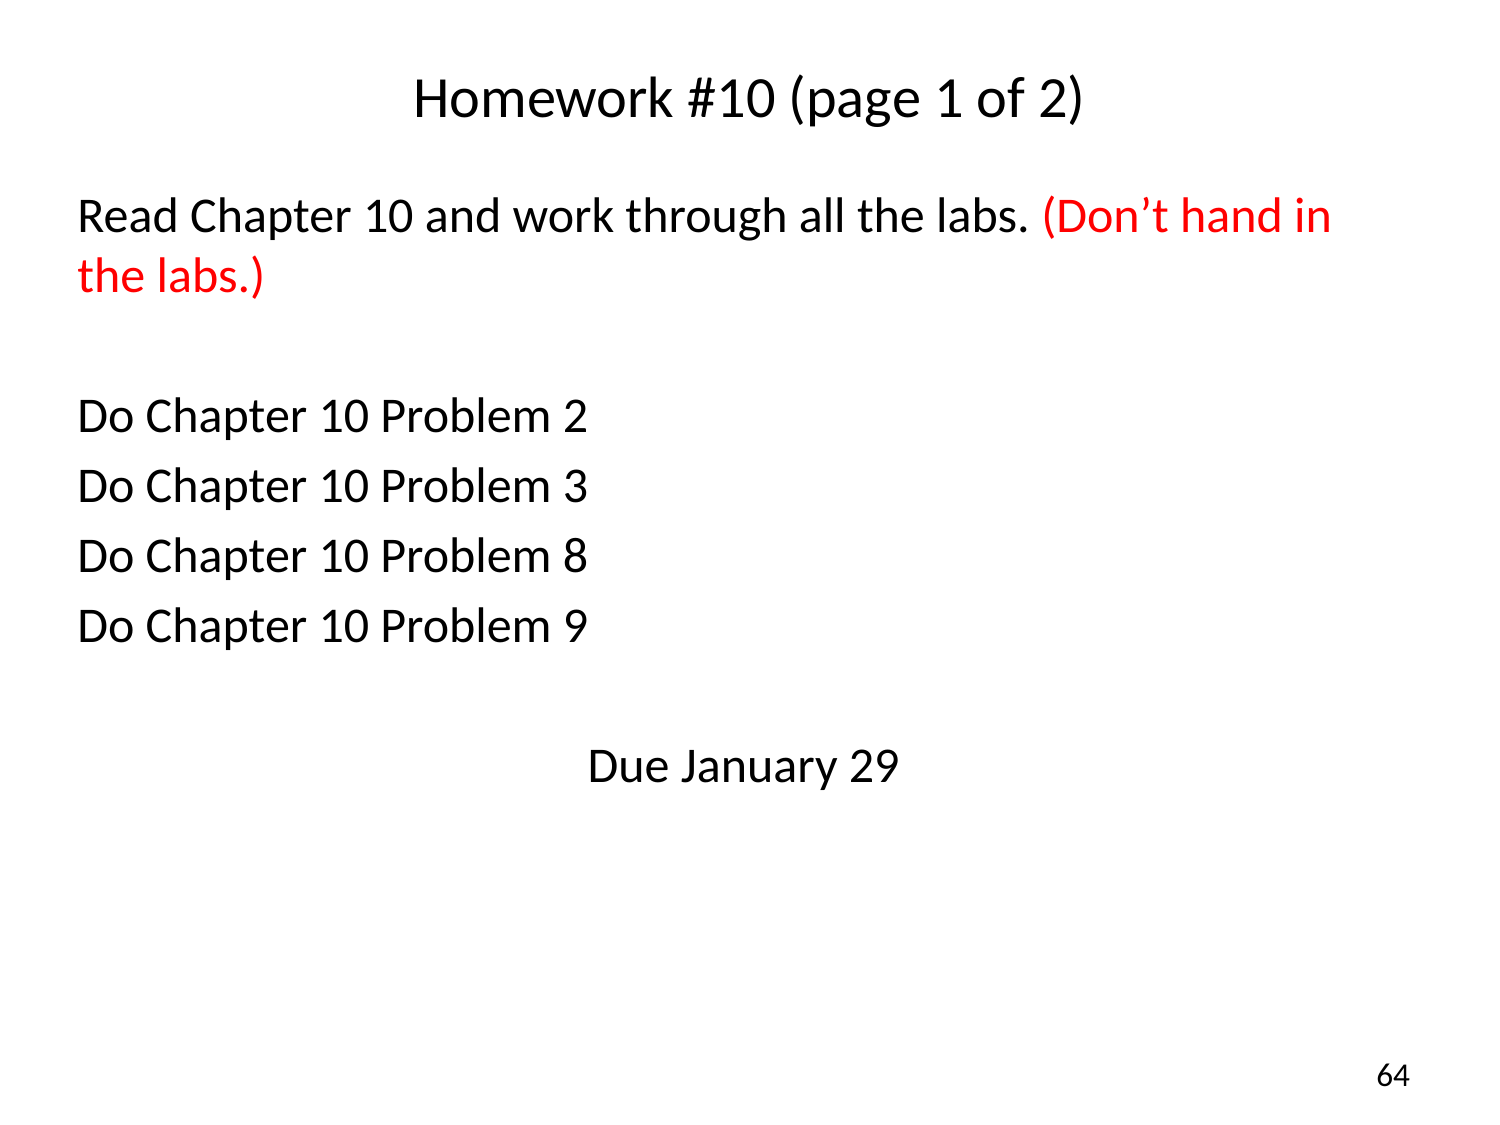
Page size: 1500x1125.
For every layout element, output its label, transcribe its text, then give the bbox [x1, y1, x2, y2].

slide_number 64 [1074, 1042, 1425, 1103]
title Homework #10 (page 1 of 2) [75, 0, 1425, 174]
list Read Chapter 10 and work through all the labs. (Don’t hand in the labs.) Do Chapter 10 Problem 2 Do Chapter 10 Problem 3 Do Chapter 10 Problem 8 Do Chapter 10 Problem 9 Due January 29 [62, 174, 1425, 1050]
